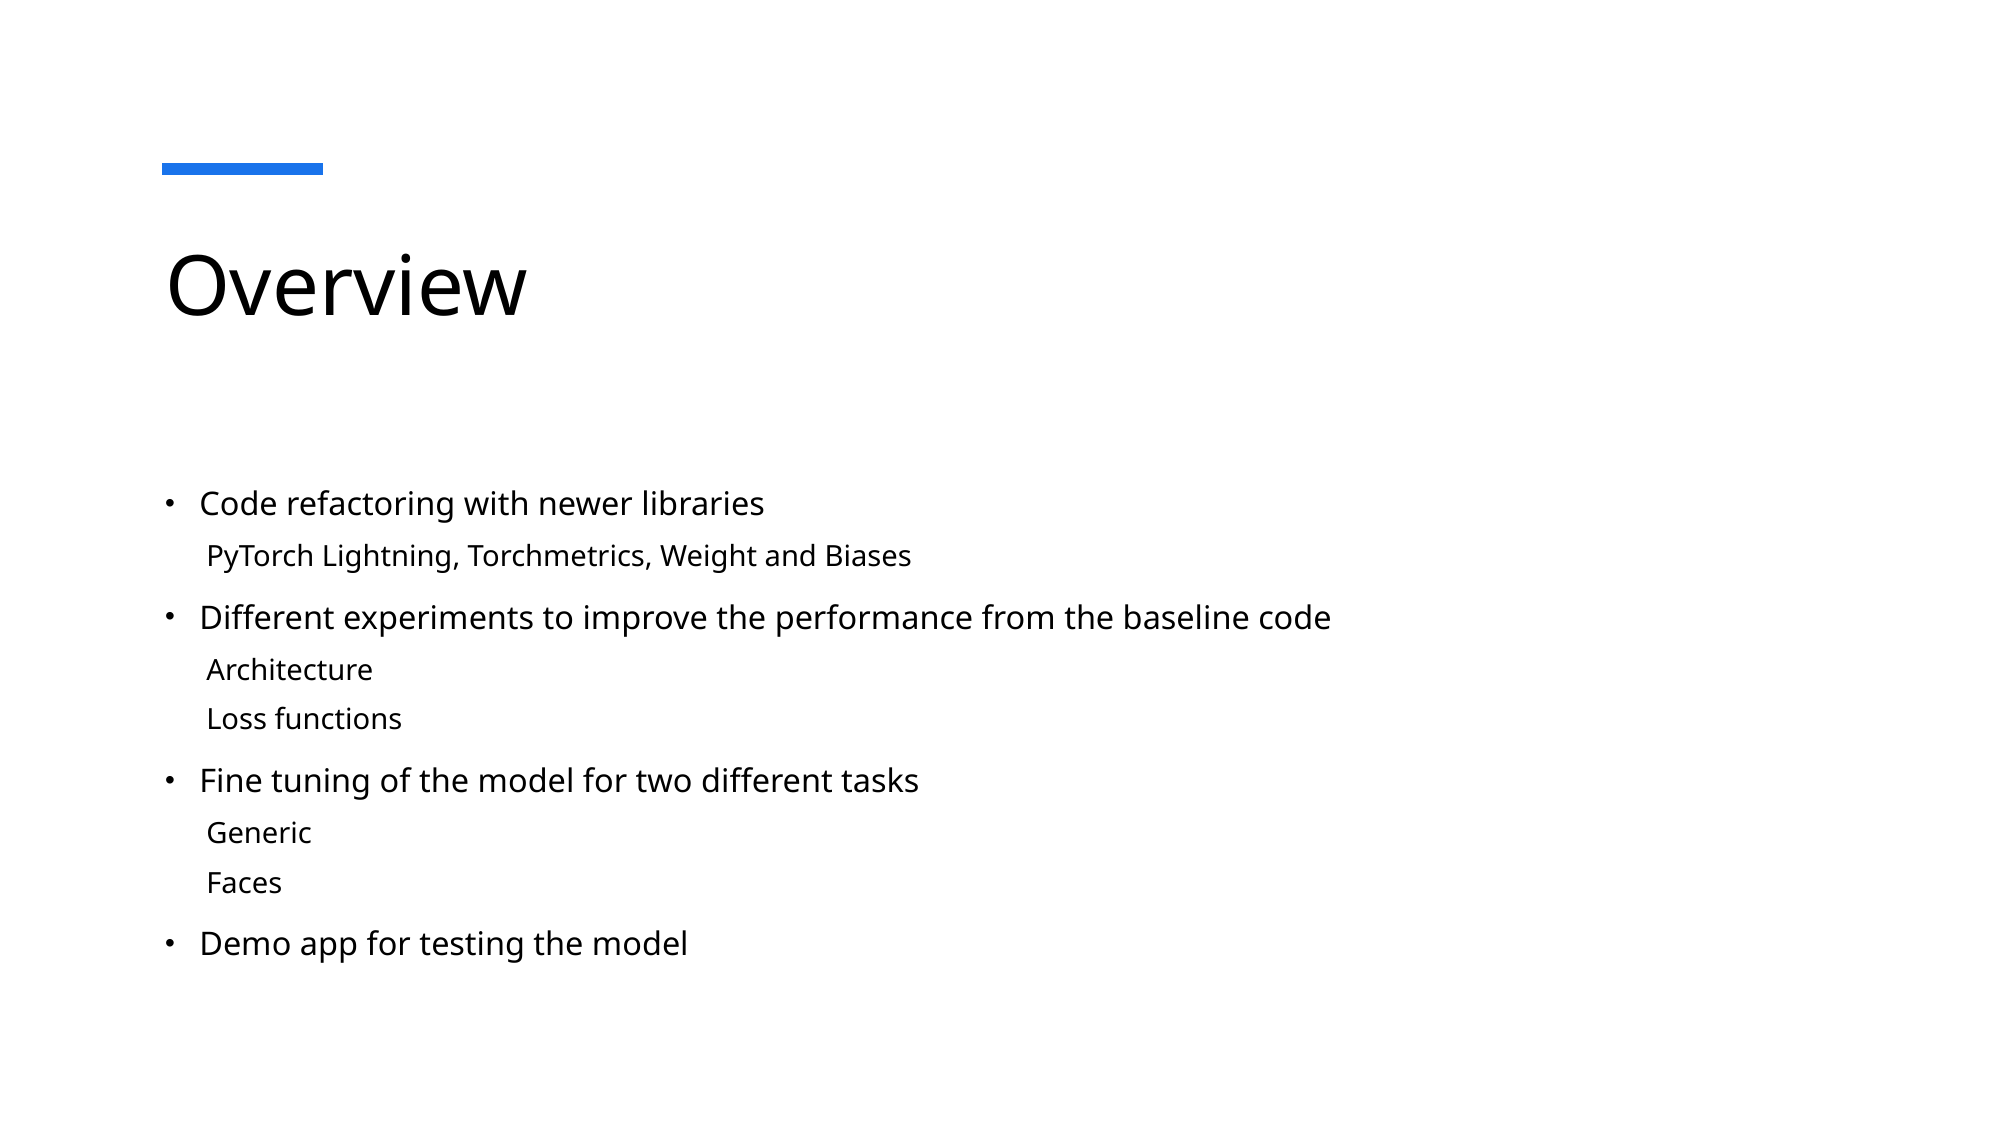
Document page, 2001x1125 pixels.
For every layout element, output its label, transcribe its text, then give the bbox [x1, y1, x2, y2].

title Overview [150, 224, 1850, 441]
list Code refactoring with newer libraries PyTorch Lightning, Torchmetrics, Weight and Biases Different experiments to improve the performance from the baseline code Architecture Loss functions Fine tuning of the model for two different tasks Generic Faces Demo app for testing the model [150, 468, 1850, 975]
